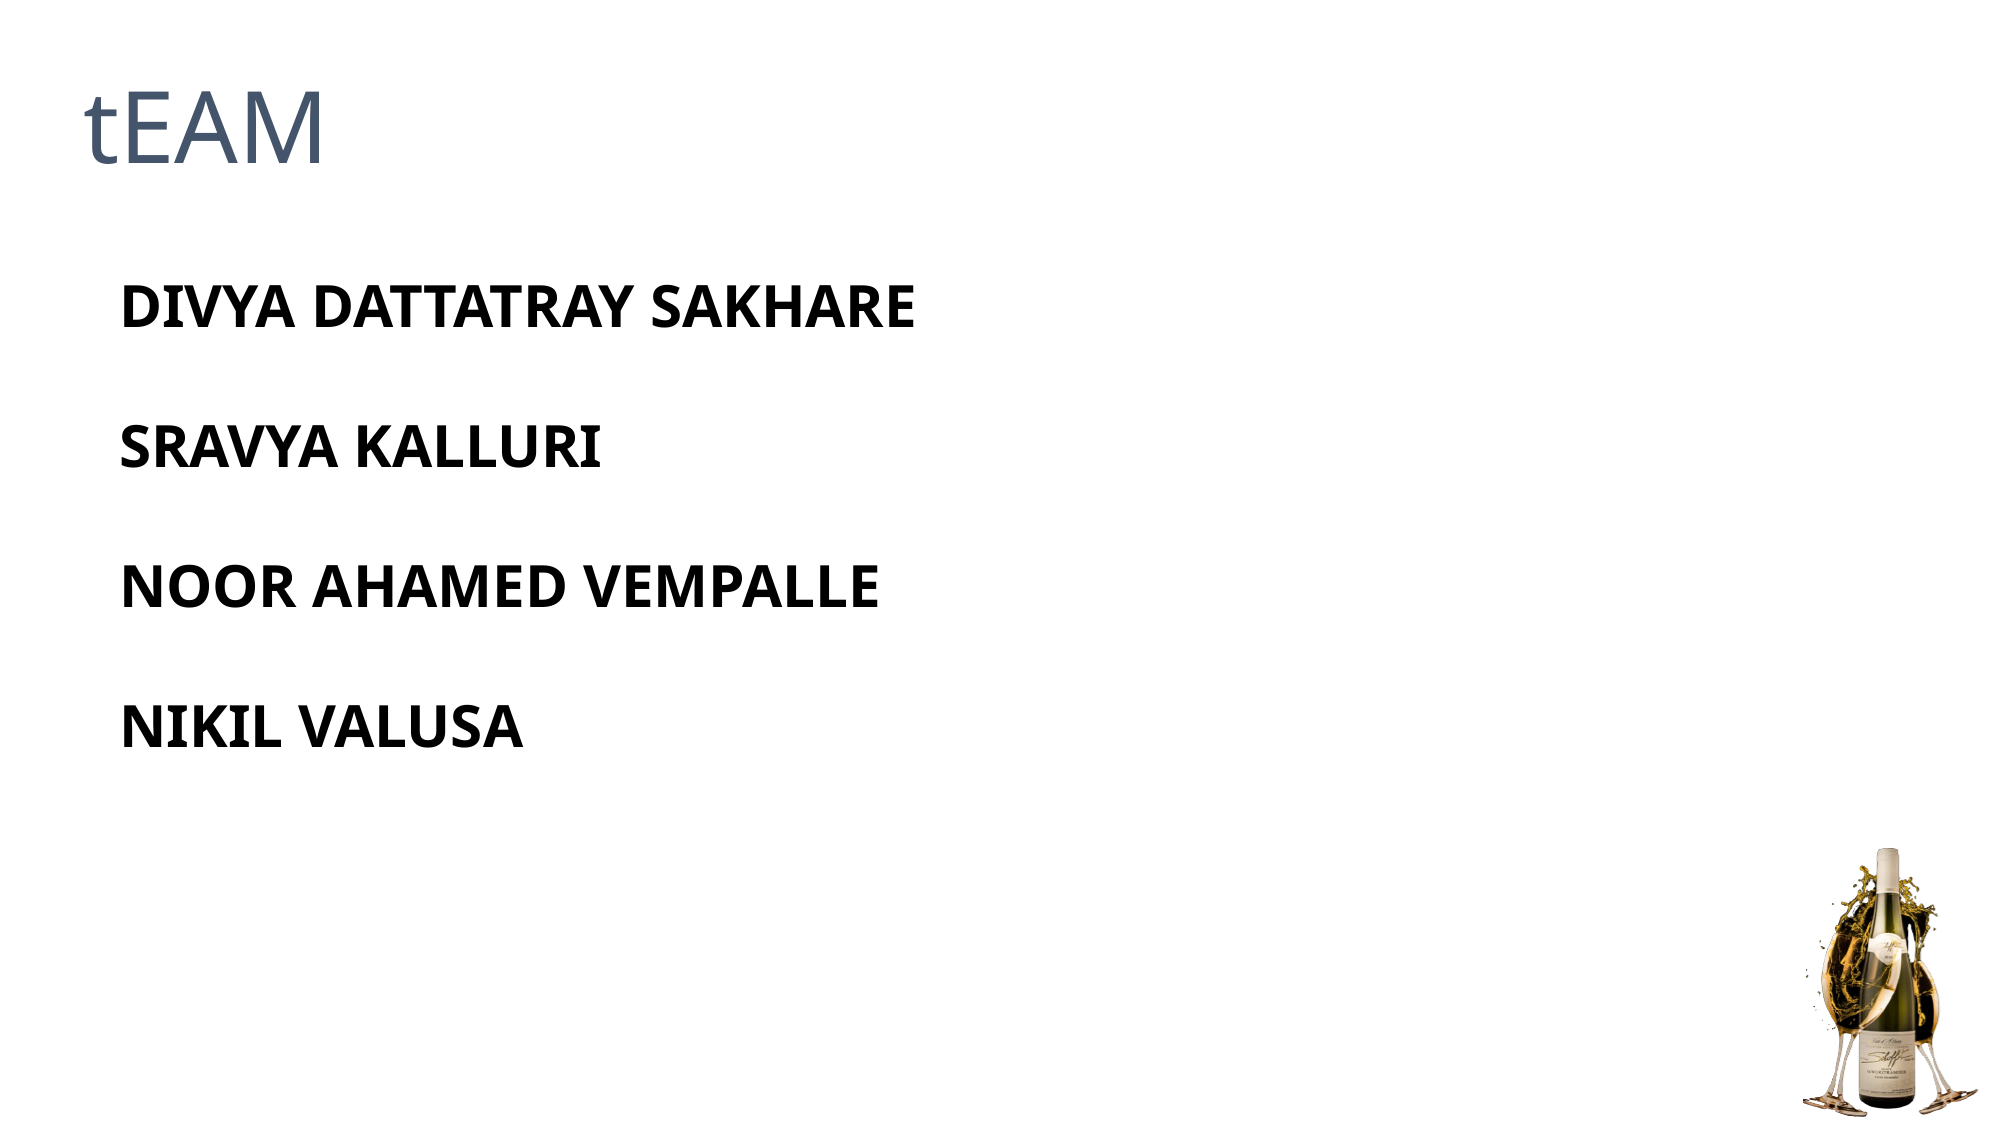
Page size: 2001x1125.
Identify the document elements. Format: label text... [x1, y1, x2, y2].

text_box DIVYA DATTATRAY SAKHARE SRAVYA KALLURI NOOR AHAMED VEMPALLE NIKIL VALUSA [104, 261, 1983, 1007]
text_box tEAM [58, 67, 381, 196]
picture [1803, 840, 1983, 1125]
